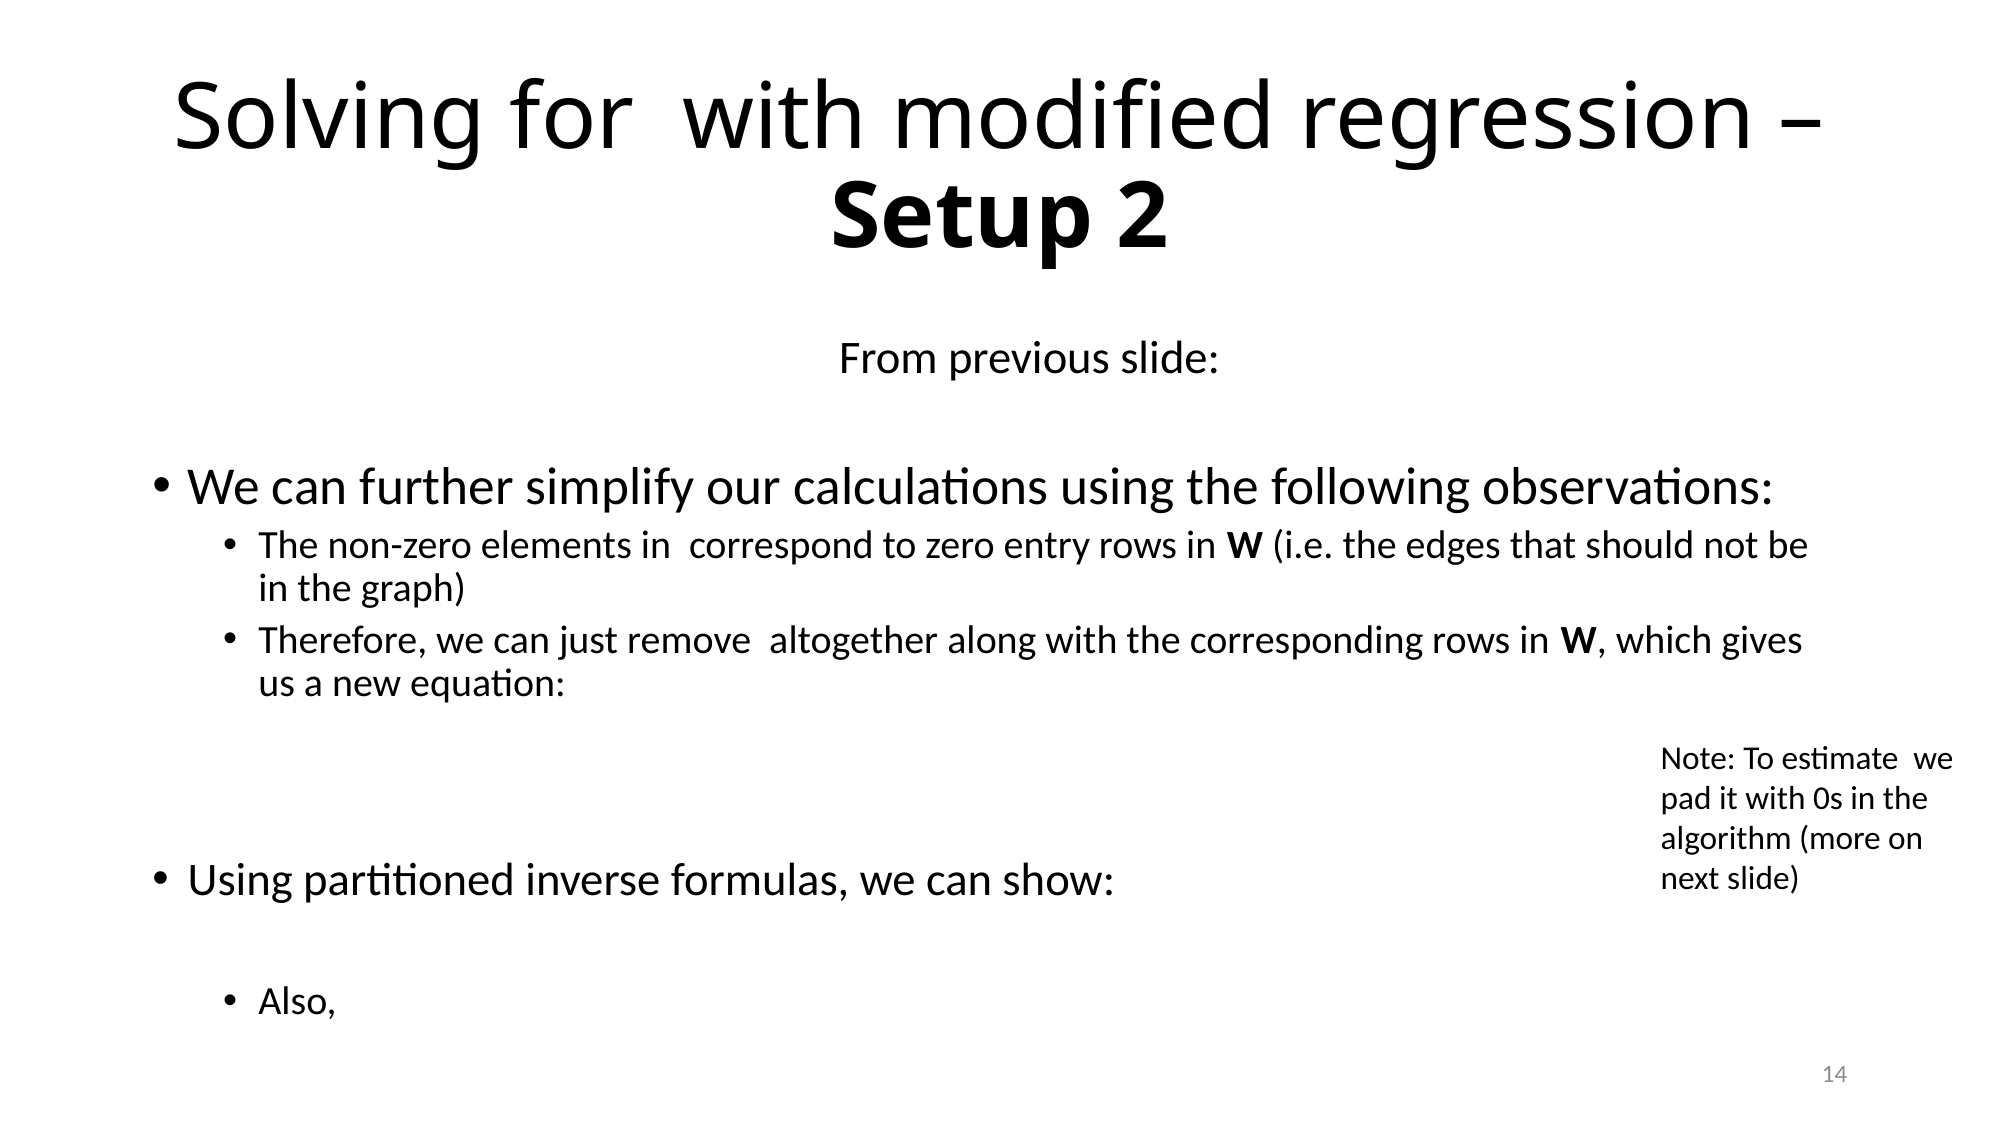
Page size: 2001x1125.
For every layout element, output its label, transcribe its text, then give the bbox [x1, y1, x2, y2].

slide_number 14 [1412, 1042, 1863, 1103]
